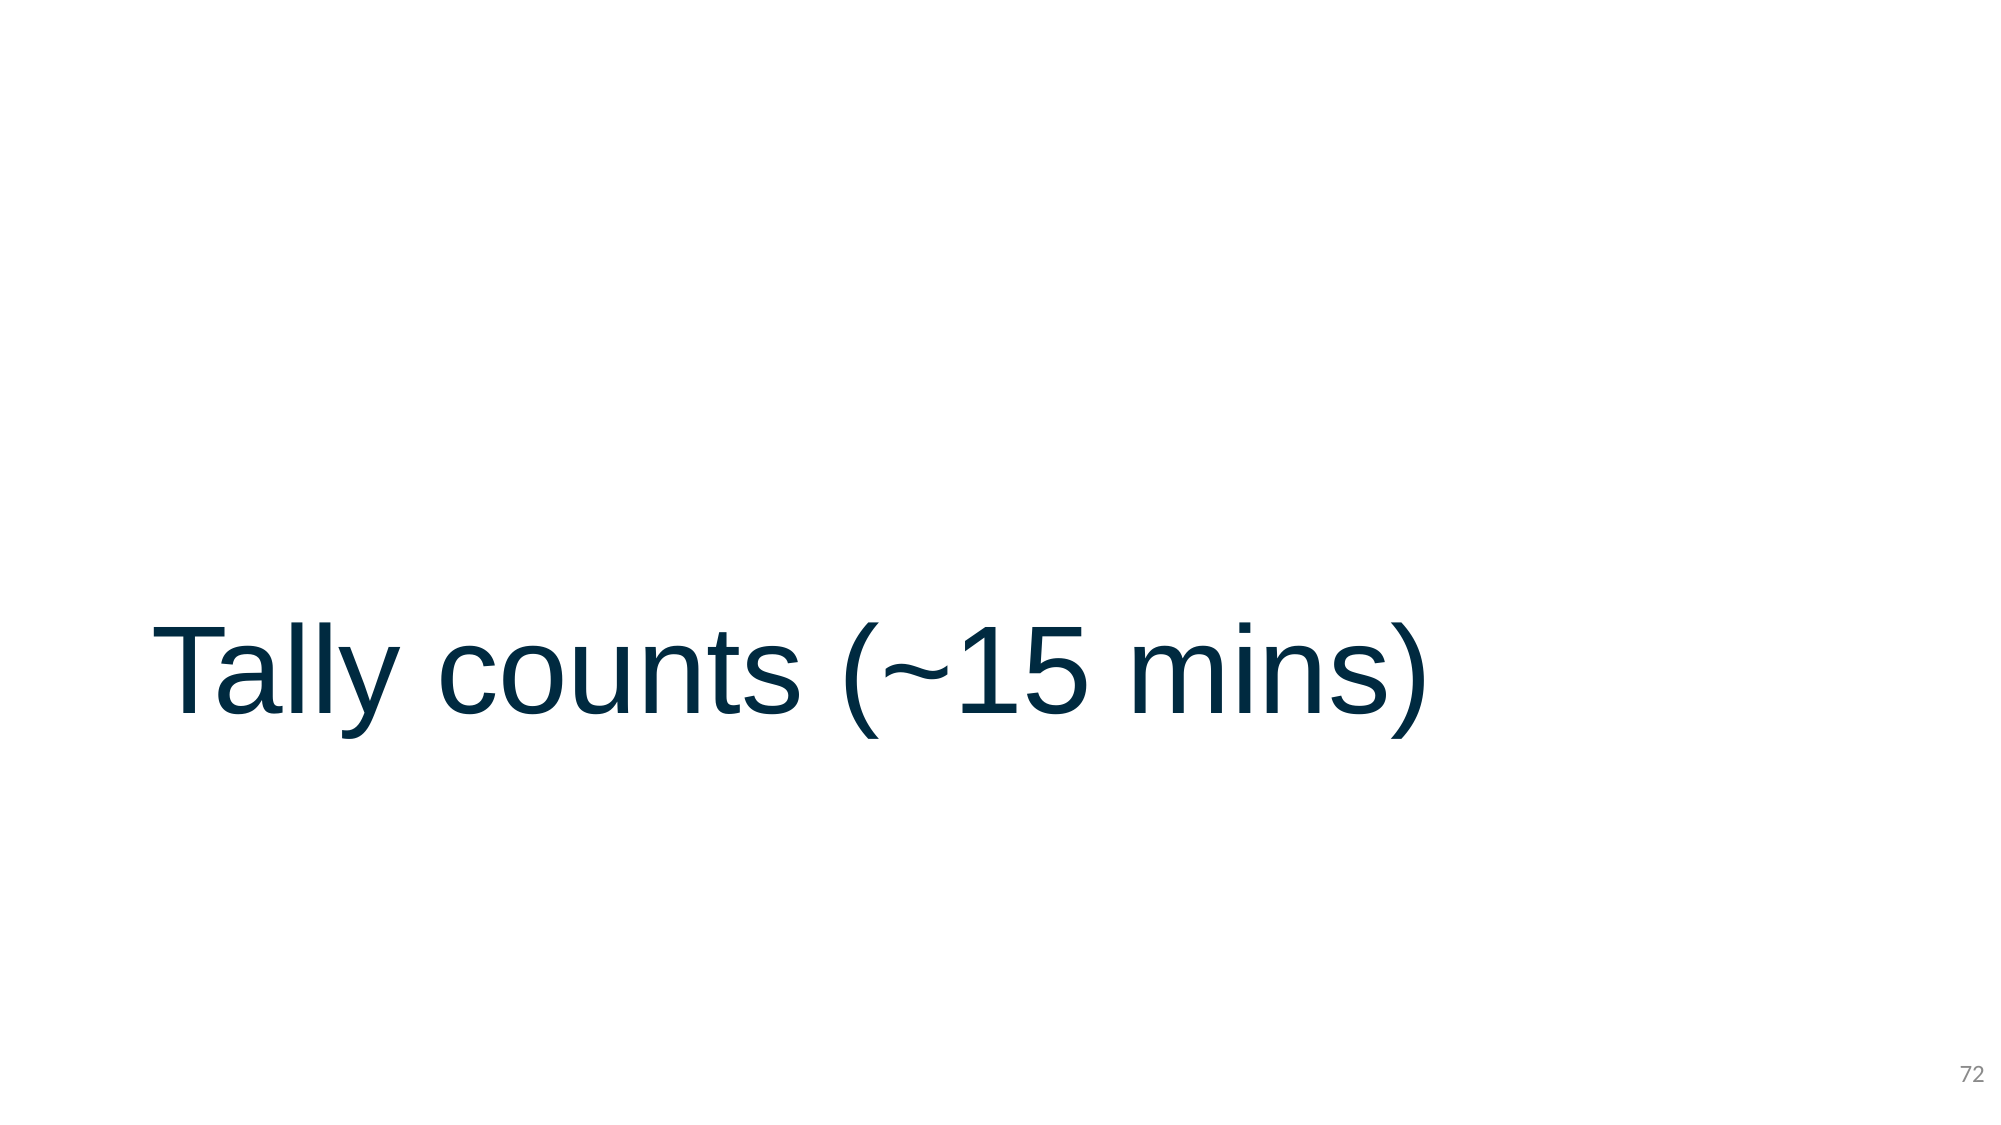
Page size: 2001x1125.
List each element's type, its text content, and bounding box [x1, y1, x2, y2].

title Tally counts (~15 mins) [136, 280, 1862, 749]
slide_number 72 [1550, 1042, 2000, 1103]
